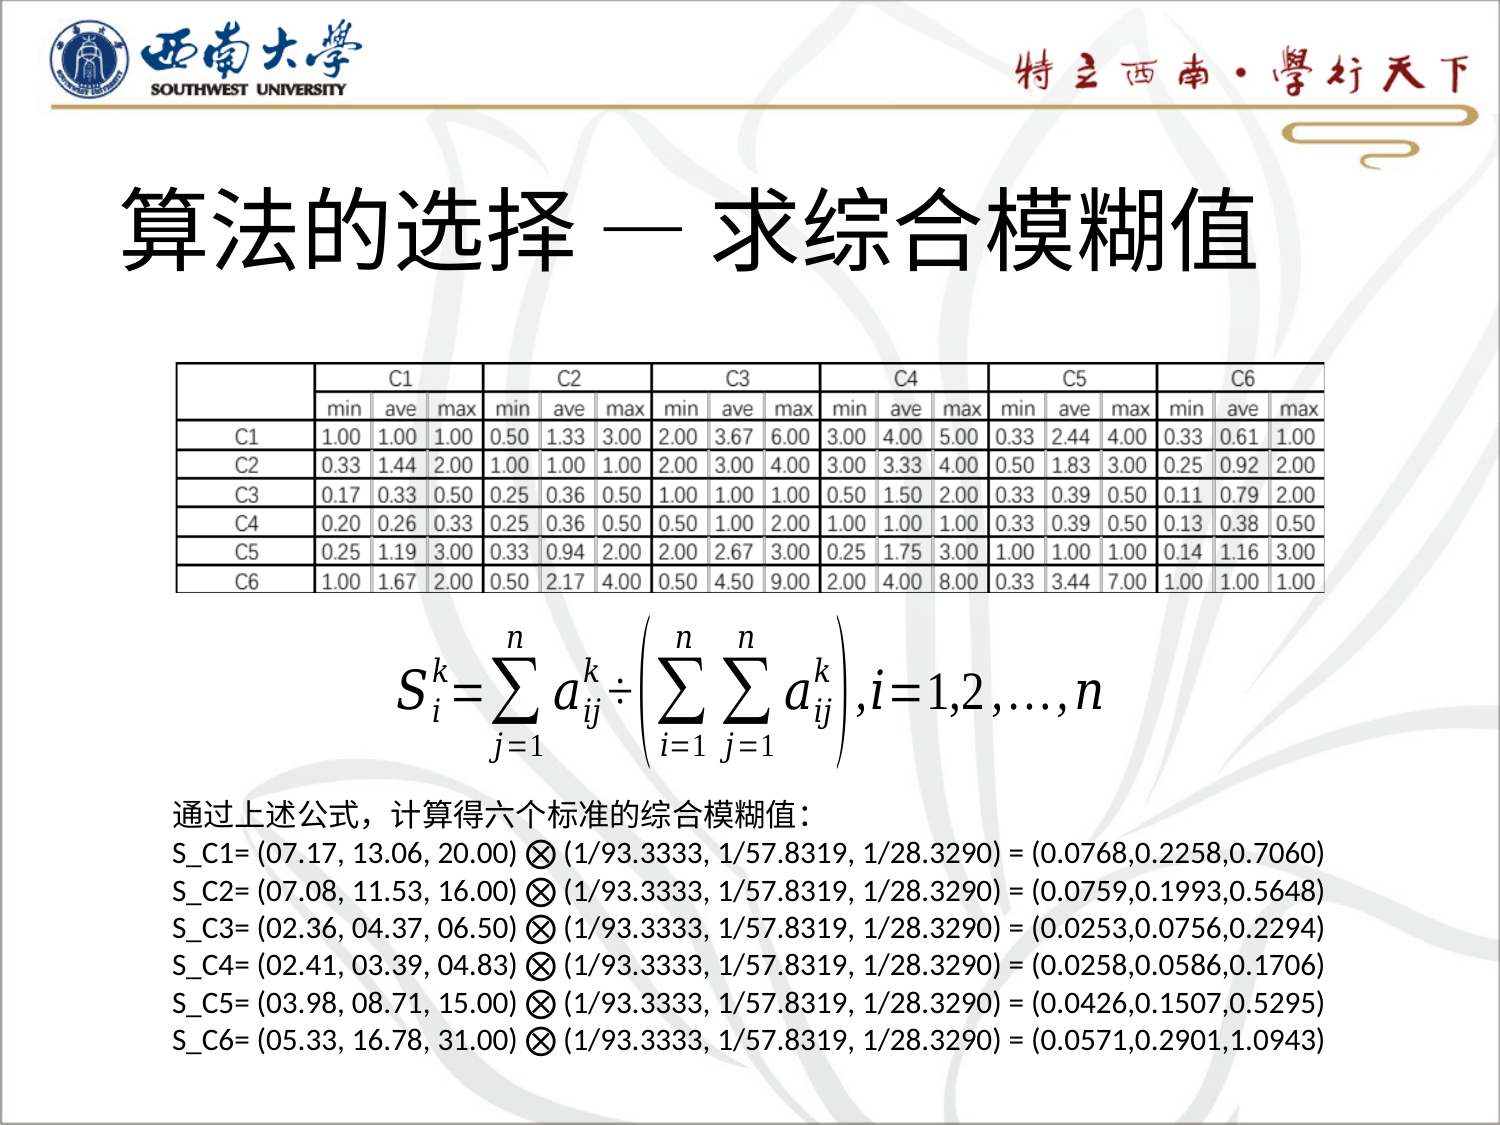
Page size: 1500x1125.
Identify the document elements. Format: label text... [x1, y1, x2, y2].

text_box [175, 362, 1325, 593]
picture [0, 0, 1500, 1125]
text_box 算法的选择 — 求综合模糊值 [103, 125, 1397, 344]
text_box 通过上述公式，计算得六个标准的综合模糊值： S_C1= (07.17, 13.06, 20.00) ⨂ (1/93.3333, 1/57.8319, 1/28.3290) = (0.0768,0.2258,0.7060) S_C2= (07.08, 11.53, 16.00) ⨂ (1/93.3333, 1/57.8319, 1/28.3290) = (0.0759,0.1993,0.5648) S_C3= (02.36, 04.37, 06.50) ⨂ (1/93.3333, 1/57.8319, 1/28.3290) = (0.0253,0.0756,0.2294) S_C4= (02.41, 03.39, 04.83) ⨂ (1/93.3333, 1/57.8319, 1/28.3290) = (0.0258,0.0586,0.1706) S_C5= (03.98, 08.71, 15.00) ⨂ (1/93.3333, 1/57.8319, 1/28.3290) = (0.0426,0.1507,0.5295) S_C6= (05.33, 16.78, 31.00) ⨂ (1/93.3333, 1/57.8319, 1/28.3290) = (0.0571,0.2901,1.0943) [157, 787, 1343, 1065]
